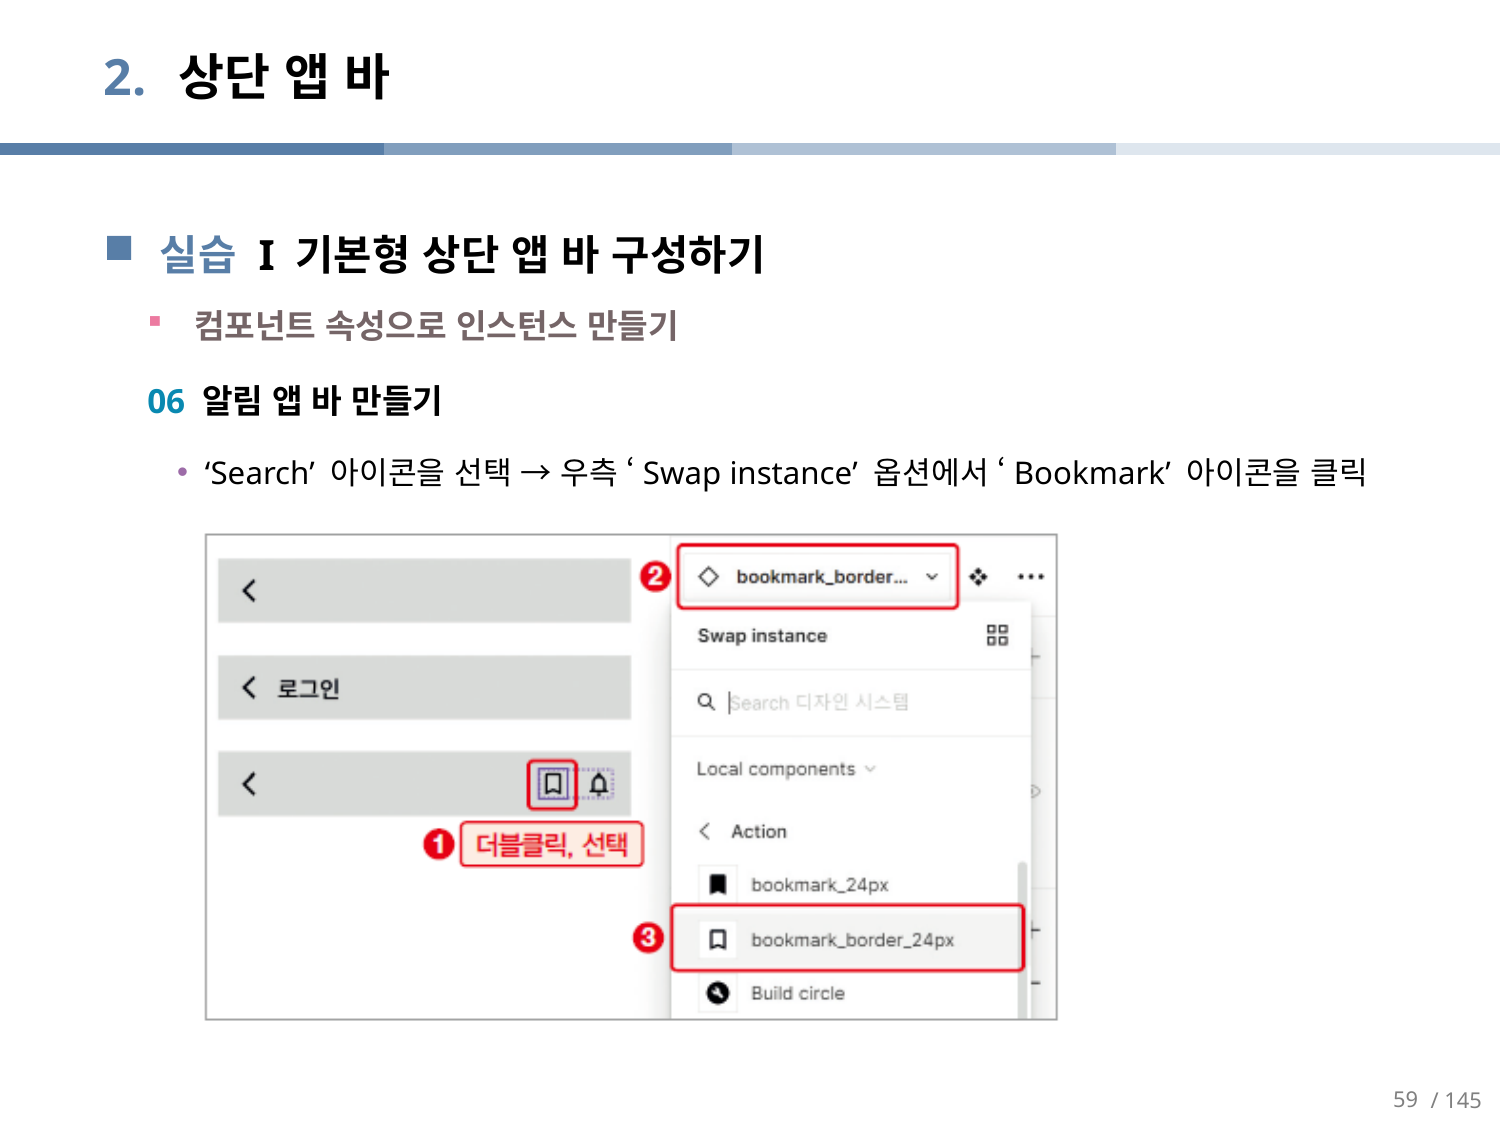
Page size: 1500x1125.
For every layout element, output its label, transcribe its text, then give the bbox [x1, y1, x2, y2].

picture [194, 514, 1081, 1041]
title 상단 앱 바 [88, 30, 1211, 121]
list 실습 I 기본형 상단 앱 바 구성하기 컴포넌트 속성으로 인스턴스 만들기 06 알림 앱 바 만들기 ‘Search’ 아이콘을 선택 → 우측 ‘Swap instance’ 옵션에서 ‘Bookmark’ 아이콘을 클릭 [88, 196, 1436, 1083]
